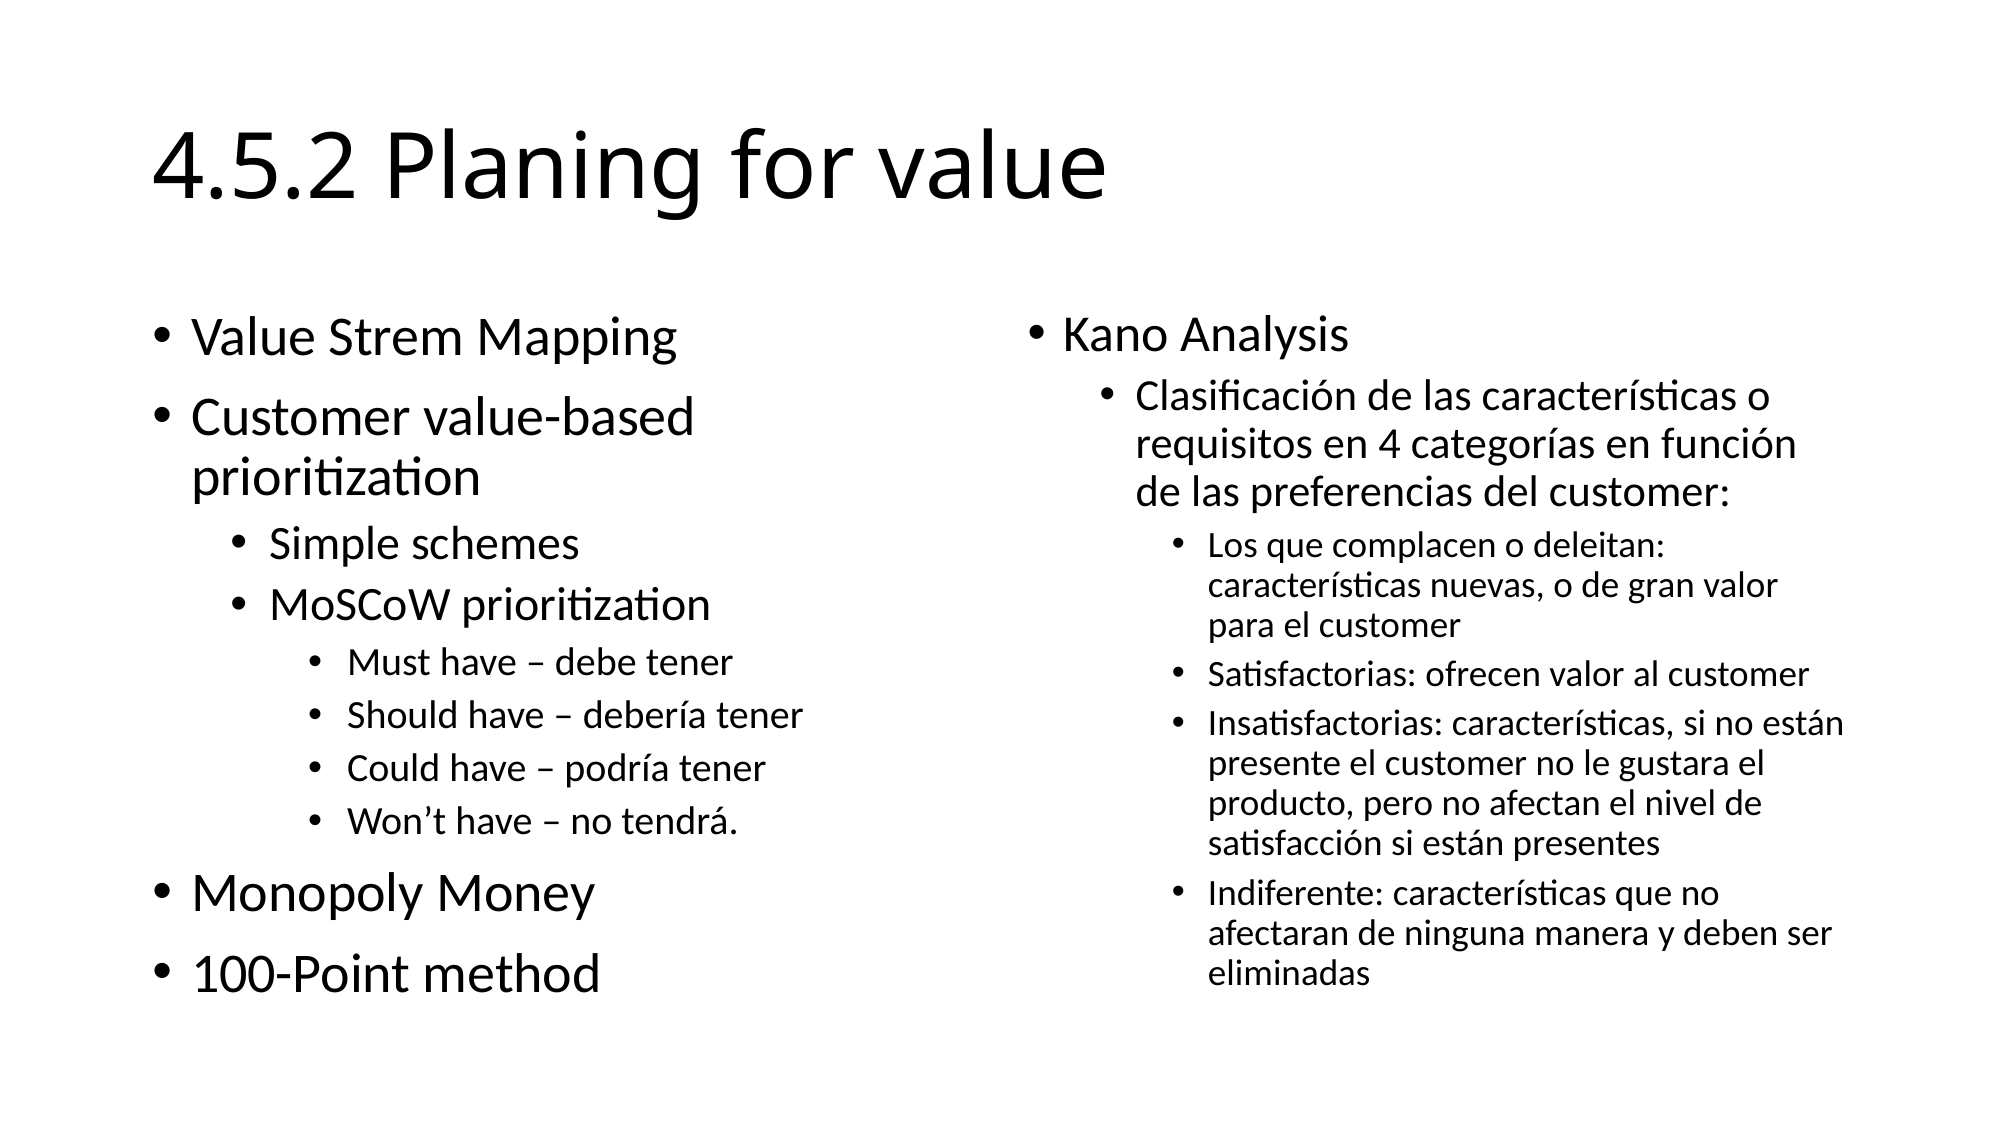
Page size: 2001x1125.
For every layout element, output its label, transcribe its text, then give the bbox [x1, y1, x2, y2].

title 4.5.2 Planing for value [137, 59, 1863, 278]
list Kano Analysis Clasificación de las características o requisitos en 4 categorías en función de las preferencias del customer: Los que complacen o deleitan: características nuevas, o de gran valor para el customer Satisfactorias: ofrecen valor al customer Insatisfactorias: características, si no están presente el customer no le gustara el producto, pero no afectan el nivel de satisfacción si están presentes Indiferente: características que no afectaran de ninguna manera y deben ser eliminadas [1012, 299, 1863, 1014]
list Value Strem Mapping Customer value-based prioritization Simple schemes MoSCoW prioritization Must have – debe tener Should have – debería tener Could have – podría tener Won’t have – no tendrá. Monopoly Money 100-Point method [137, 299, 988, 1014]
